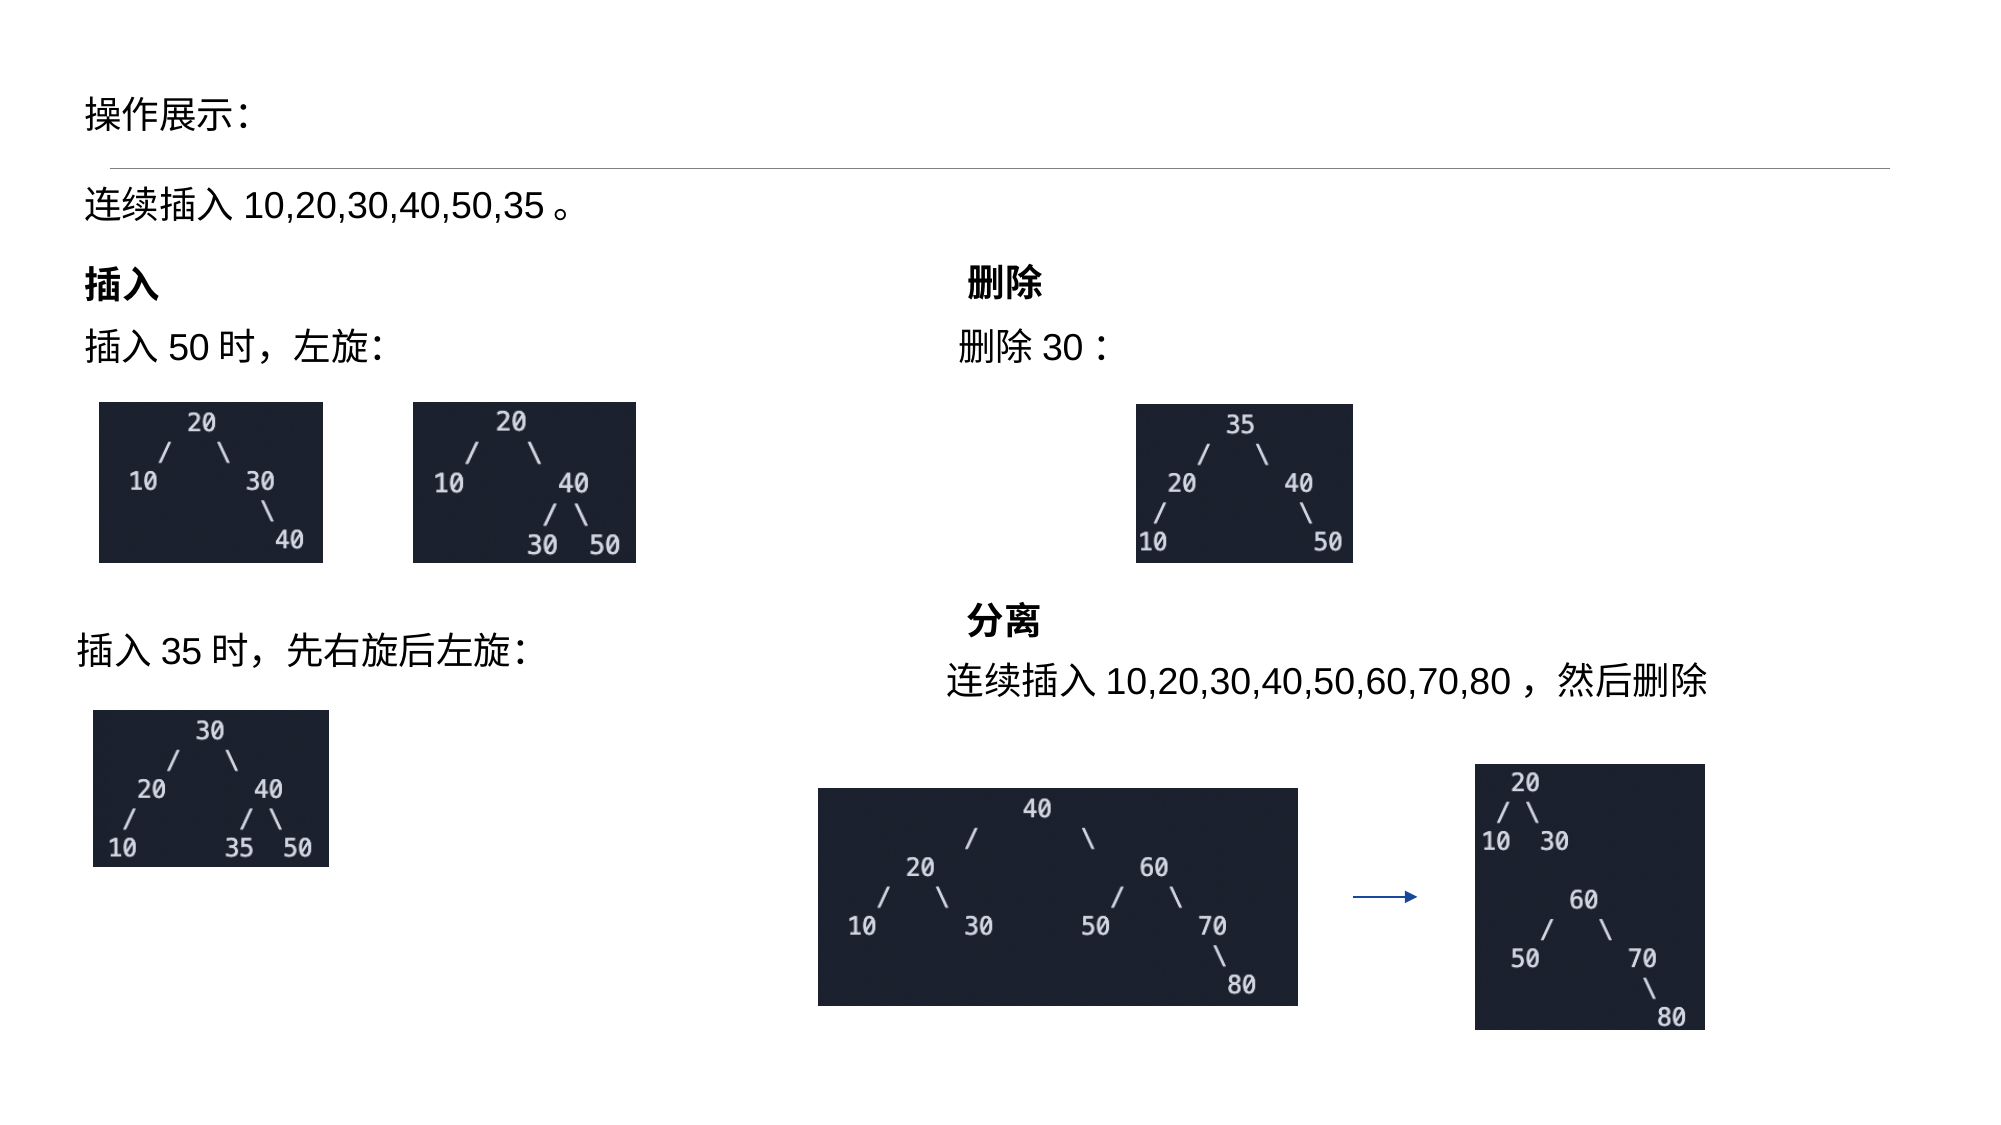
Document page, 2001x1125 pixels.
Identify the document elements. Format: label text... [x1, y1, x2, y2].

picture [818, 788, 1298, 1006]
picture [93, 710, 329, 867]
text_box 操作展示： 连续插入10,20,30,40,50,35。 [69, 84, 1835, 279]
text_box 连续插入10,20,30,40,50,60,70,80，然后删除 [931, 649, 1723, 710]
picture [99, 402, 323, 563]
text_box 插入50时，左旋： [69, 315, 448, 375]
text_box 删除 [952, 251, 1058, 312]
text_box 插入 [70, 254, 175, 314]
picture [1136, 404, 1353, 563]
picture [1475, 764, 1705, 1030]
text_box 分离 [952, 589, 1277, 649]
text_box 插入35时，先右旋后左旋： [62, 619, 564, 680]
picture [412, 402, 636, 563]
text_box 删除30： [943, 315, 1145, 375]
